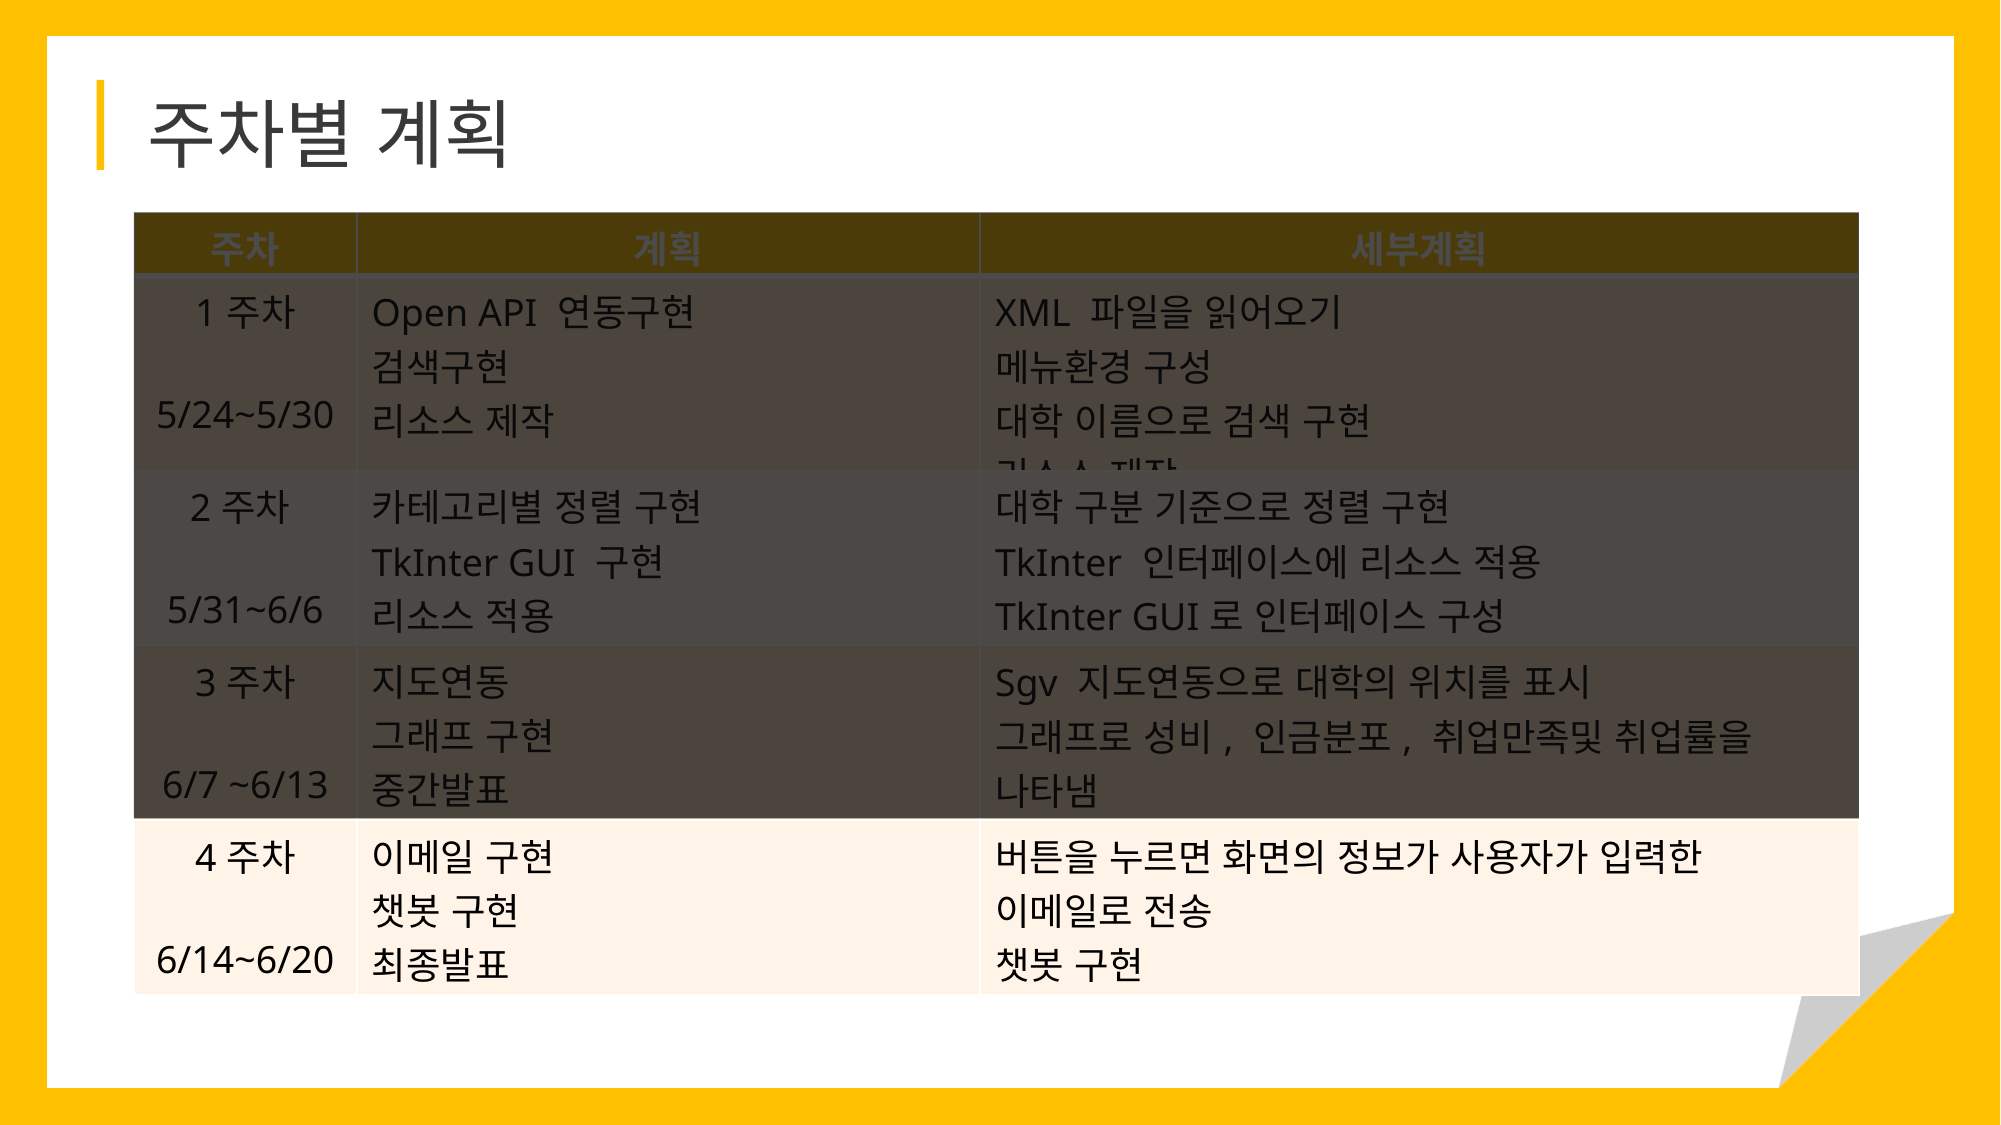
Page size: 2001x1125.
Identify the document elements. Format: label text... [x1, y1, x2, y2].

table_cell 이메일 구현 챗봇 구현 최종발표 [358, 821, 979, 994]
picture [0, 0, 2001, 1125]
text_box [96, 79, 105, 171]
table_cell 4주차 6/14~6/20 [135, 821, 356, 994]
text_box [133, 211, 1860, 819]
table_cell 버튼을 누르면 화면의 정보가 사용자가 입력한 이메일로 전송 챗봇 구현 [981, 821, 1858, 994]
text_box 주차별 계획 [133, 79, 529, 185]
